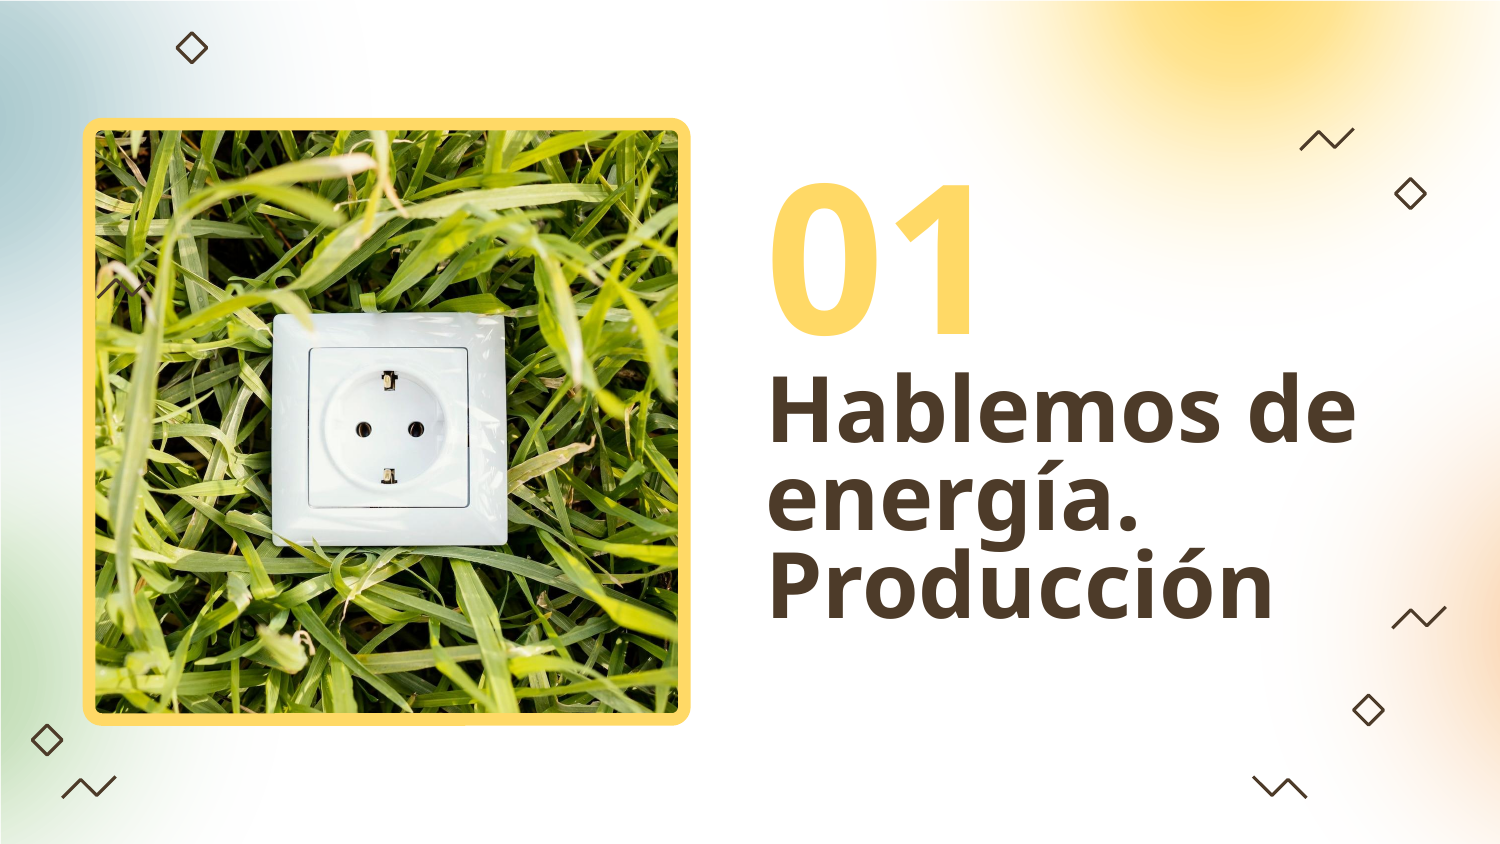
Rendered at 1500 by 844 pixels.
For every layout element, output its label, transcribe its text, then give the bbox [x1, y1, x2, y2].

text_box [1300, 128, 1354, 150]
text_box [1253, 776, 1307, 798]
picture [88, 123, 685, 720]
title 01 [750, 145, 1050, 358]
title Hablemos de energía. Producción [750, 357, 1380, 628]
